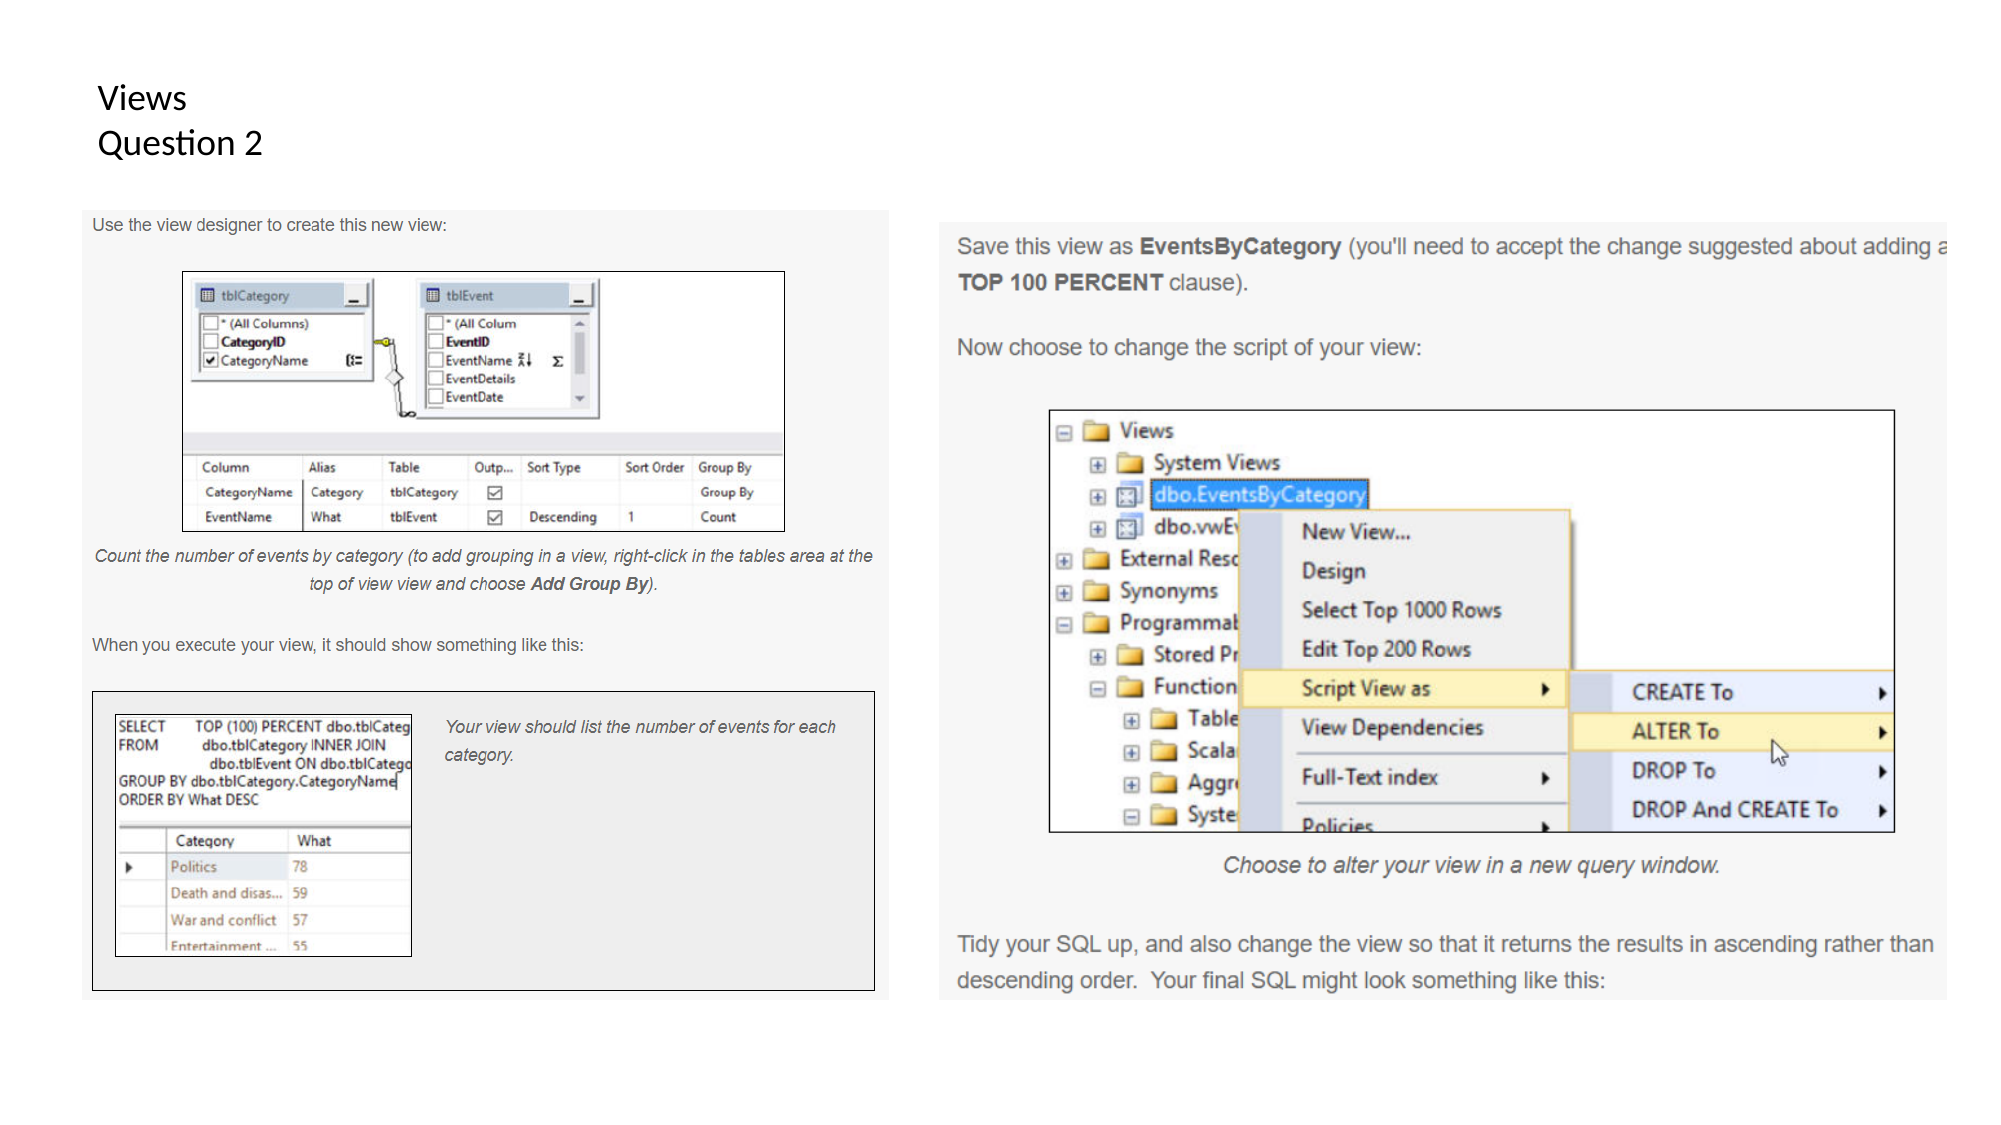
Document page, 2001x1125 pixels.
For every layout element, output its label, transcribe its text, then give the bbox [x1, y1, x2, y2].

picture [82, 210, 889, 1000]
text_box Views Question 2 [82, 65, 513, 171]
picture [939, 222, 1947, 1000]
